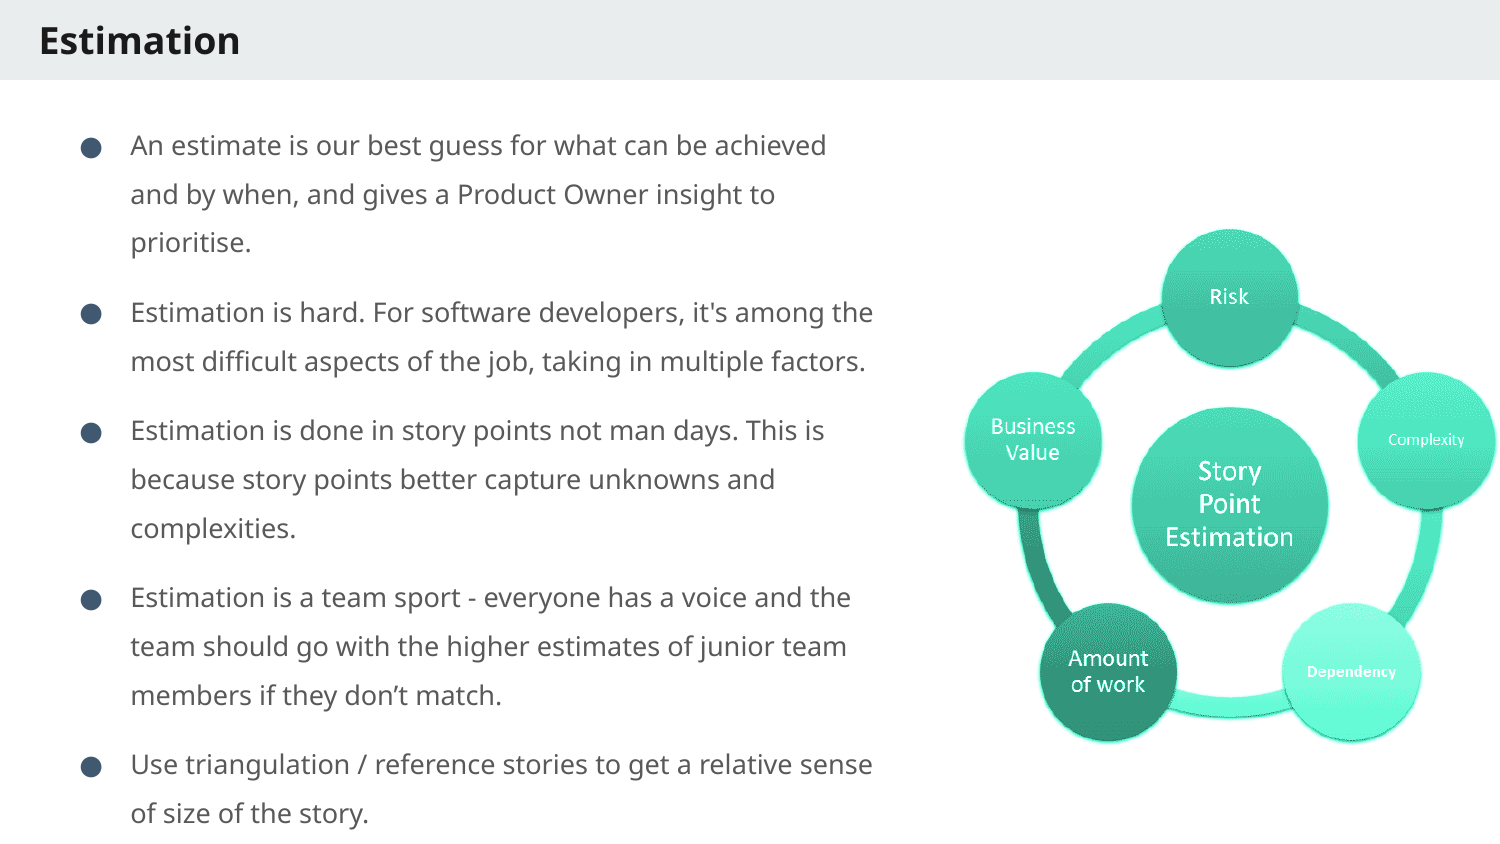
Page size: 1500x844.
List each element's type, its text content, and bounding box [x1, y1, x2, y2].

picture [958, 225, 1500, 747]
title Estimation [23, 0, 1286, 84]
list An estimate is our best guess for what can be achieved and by when, and gives a Product Owner insight to prioritise. Estimation is hard. For software developers, it's among the most difficult aspects of the job, taking in multiple factors. Estimation is done in story points not man days. This is because story points better capture unknowns and complexities. Estimation is a team sport - everyone has a voice and the team should go with the higher estimates of junior team members if they don’t match. Use triangulation / reference stories to get a relative sense of size of the story. [40, 122, 892, 819]
